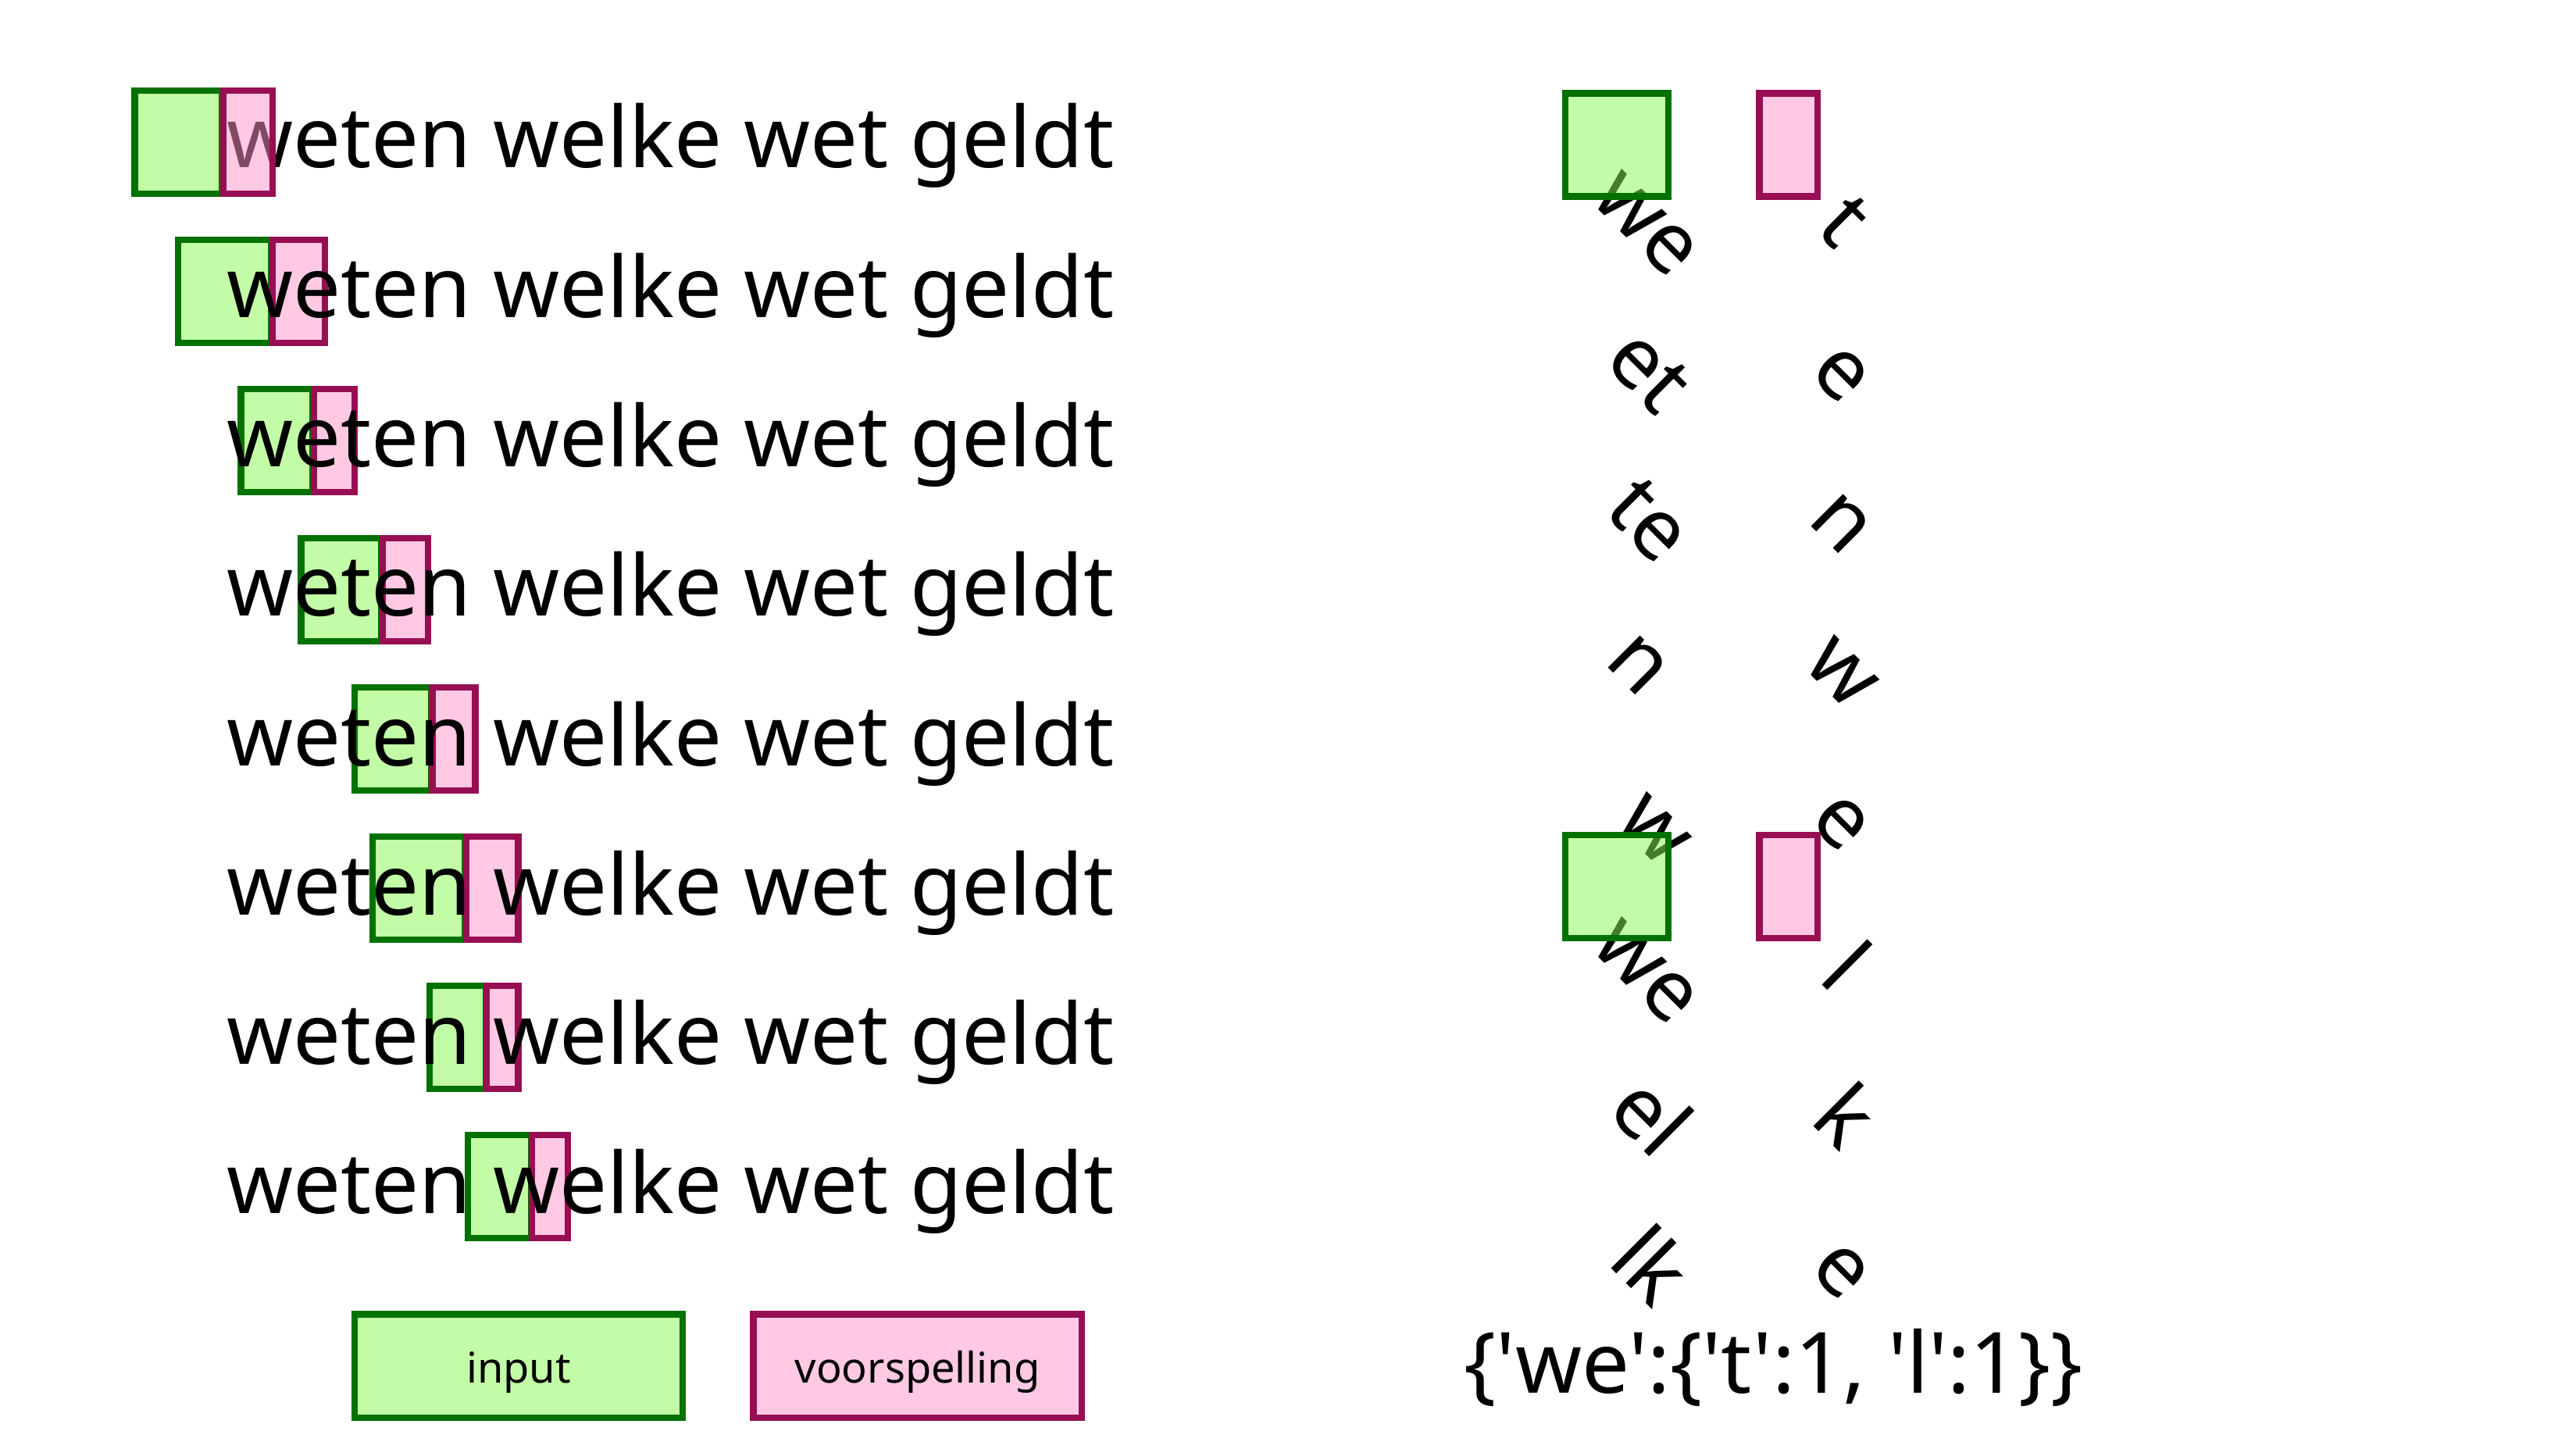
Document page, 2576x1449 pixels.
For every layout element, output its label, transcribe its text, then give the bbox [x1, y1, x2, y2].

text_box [1568, 1186, 1926, 1349]
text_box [468, 1134, 568, 1239]
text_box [1818, 588, 1926, 737]
text_box weten welke wet geldt [519, 836, 1120, 939]
text_box weten welke wet geldt [476, 687, 1120, 790]
text_box weten welke wet geldt [276, 89, 1120, 191]
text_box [1818, 289, 1926, 439]
text_box voorspelling [753, 1314, 1082, 1418]
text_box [1818, 140, 1926, 289]
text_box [1568, 1037, 1926, 1186]
text_box weten welke wet geldt [221, 238, 1120, 341]
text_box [429, 985, 519, 1090]
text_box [301, 537, 429, 642]
text_box weten welke wet geldt [221, 986, 429, 1088]
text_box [1818, 439, 1926, 588]
text_box weten welke wet geldt [221, 836, 372, 939]
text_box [372, 836, 519, 940]
text_box {'we':{'t':1, 'l':1}} [1458, 1315, 2089, 1417]
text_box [354, 687, 476, 791]
text_box weten welke wet geldt [221, 387, 1120, 491]
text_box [134, 90, 273, 194]
text_box weten welke wet geldt [221, 537, 301, 640]
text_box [1818, 737, 1926, 887]
text_box input [354, 1314, 683, 1418]
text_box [177, 239, 326, 343]
text_box weten welke wet geldt [221, 1135, 468, 1237]
text_box weten welke wet geldt [568, 1135, 1120, 1237]
text_box weten welke wet geldt [519, 986, 1120, 1088]
text_box weten welke wet geldt [221, 687, 354, 790]
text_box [1568, 887, 1926, 1037]
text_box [241, 388, 355, 492]
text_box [1565, 93, 1818, 939]
text_box weten welke wet geldt [429, 537, 1120, 640]
